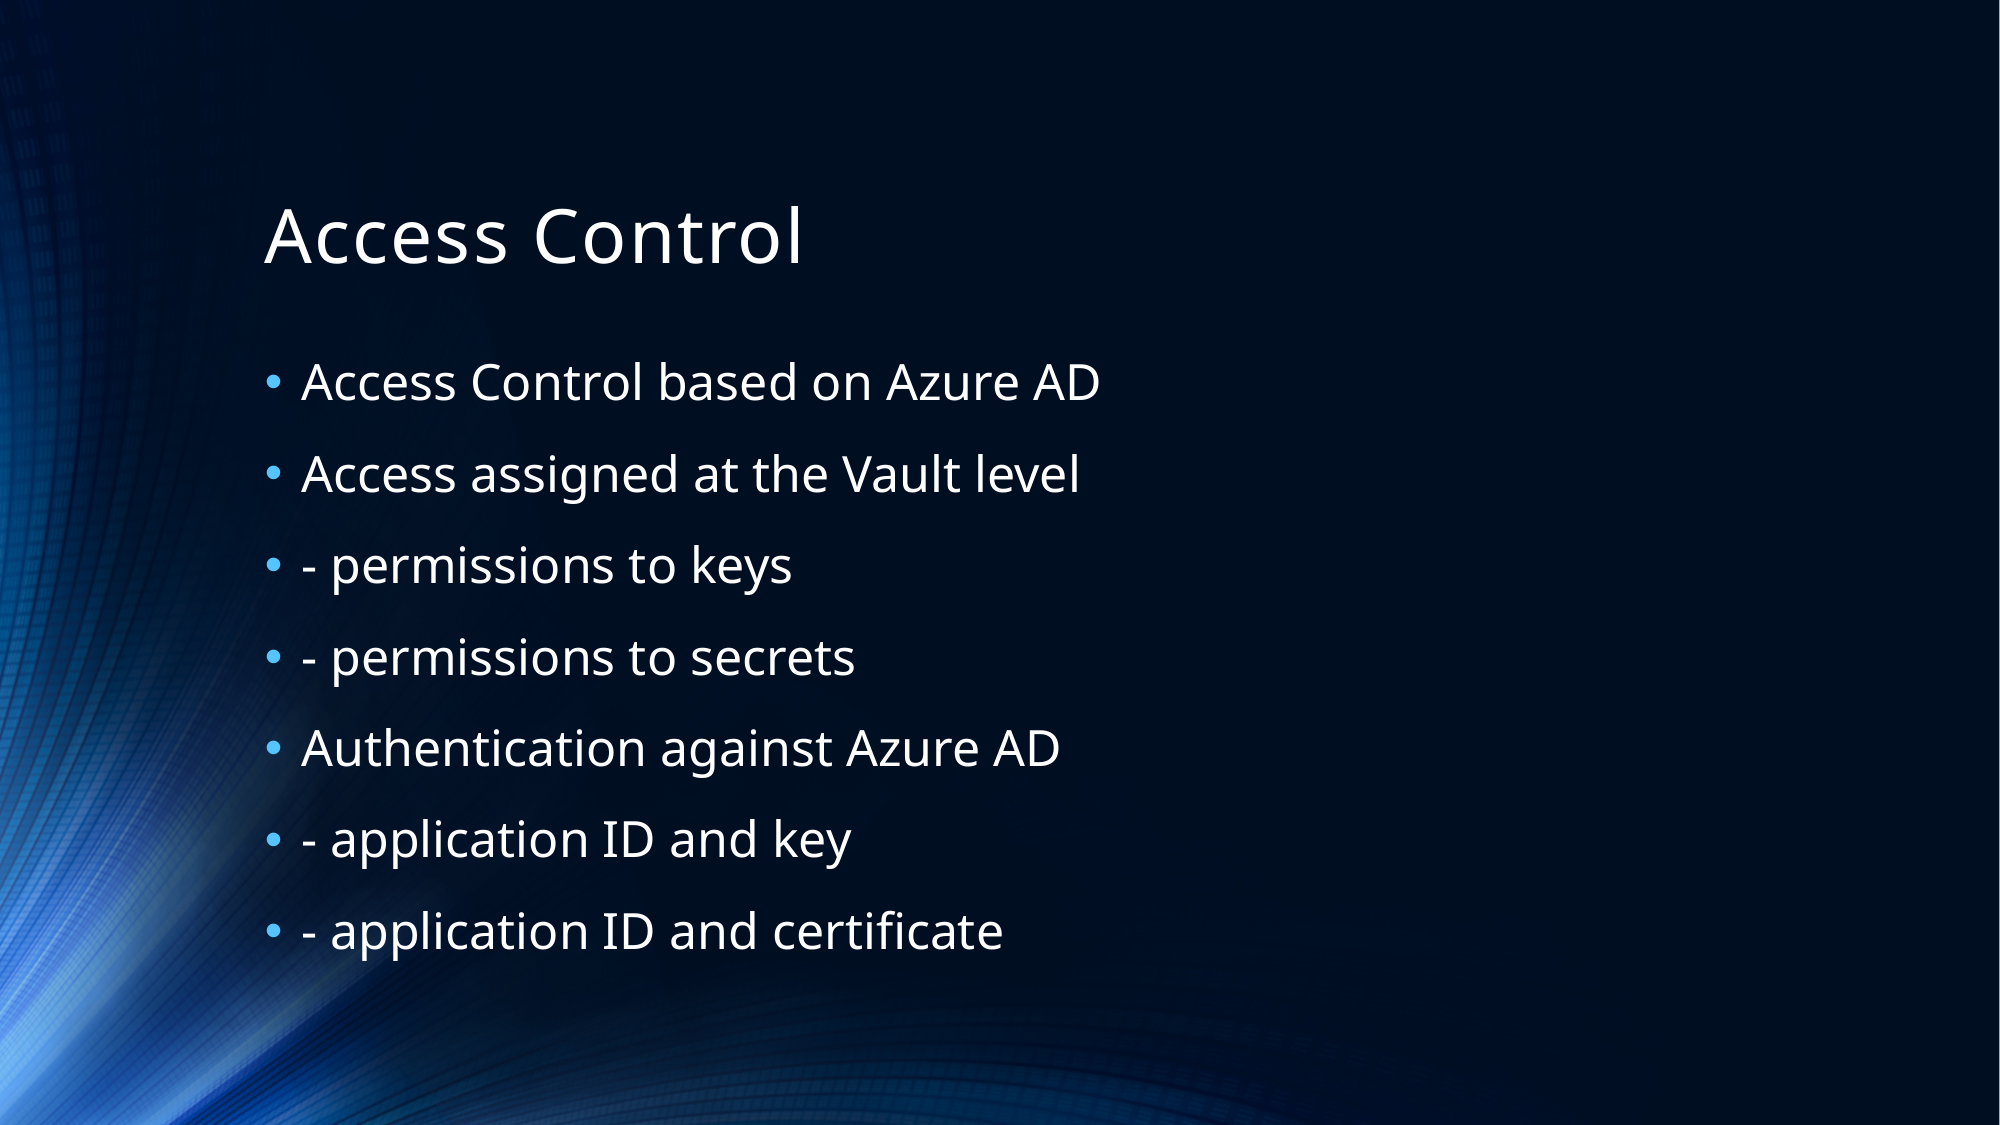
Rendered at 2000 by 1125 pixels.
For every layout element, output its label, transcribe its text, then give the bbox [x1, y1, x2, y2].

picture [0, 0, 2000, 1125]
title Access Control [249, 62, 1750, 288]
list Access Control based on Azure AD Access assigned at the Vault level - permissions to keys - permissions to secrets Authentication against Azure AD - application ID and key - application ID and certificate [249, 349, 1749, 988]
